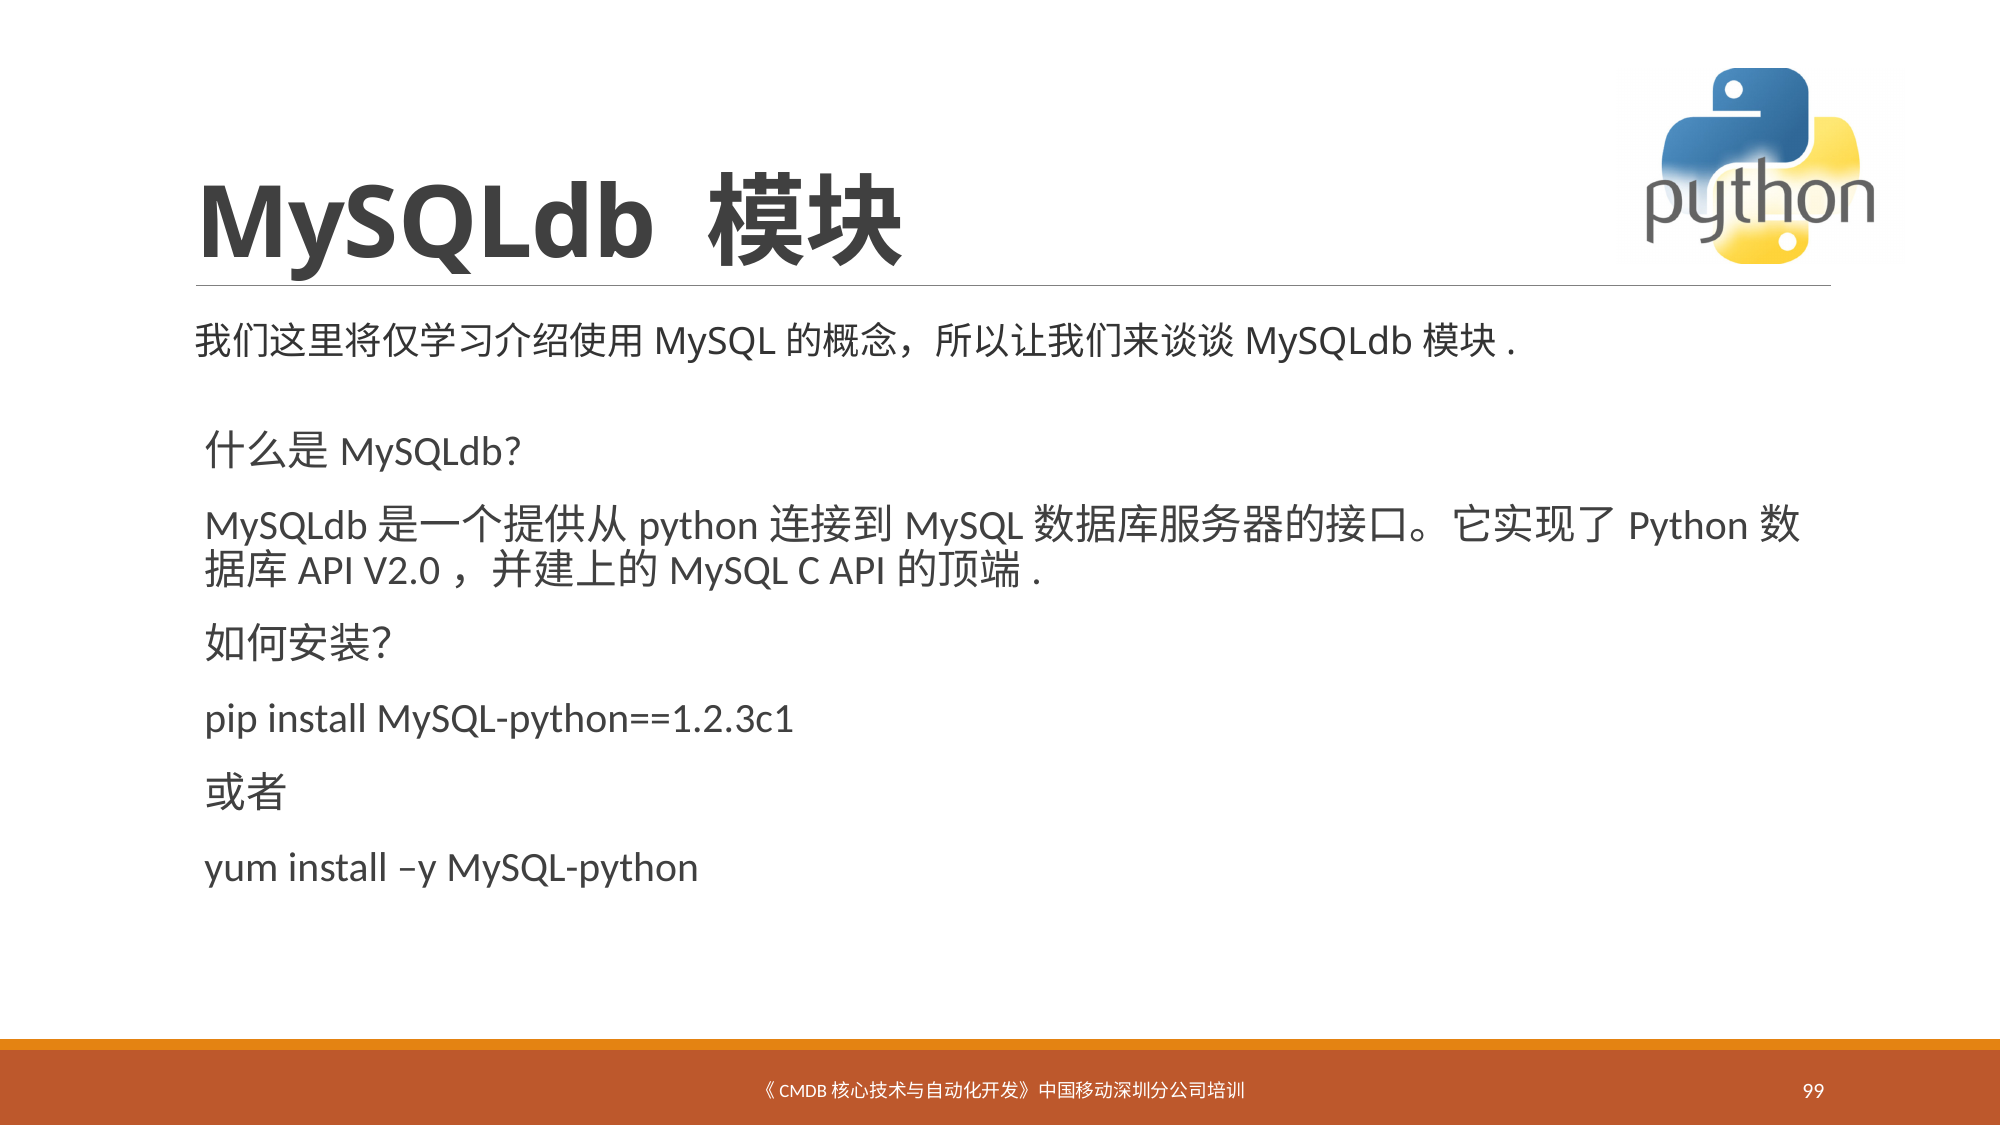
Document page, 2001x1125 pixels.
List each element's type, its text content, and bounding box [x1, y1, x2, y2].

footer 《CMDB核心技术与自动化开发》中国移动深圳分公司培训 [604, 1060, 1396, 1120]
slide_number 99 [1624, 1060, 1840, 1120]
text_box 我们这里将仅学习介绍使用MySQL的概念，所以让我们来谈谈MySQLdb模块. [179, 309, 1830, 370]
picture [1616, 68, 1906, 264]
list 什么是MySQLdb? MySQLdb是一个提供从python连接到MySQL数据库服务器的接口。它实现了Python数据库API V2.0，并建上的MySQL C API的顶端. 如何安装？ pip install MySQL-python==1.2.3c1 或者 yum install –y MySQL-python [189, 421, 1840, 1060]
title MySQLdb 模块 [180, 47, 1830, 285]
